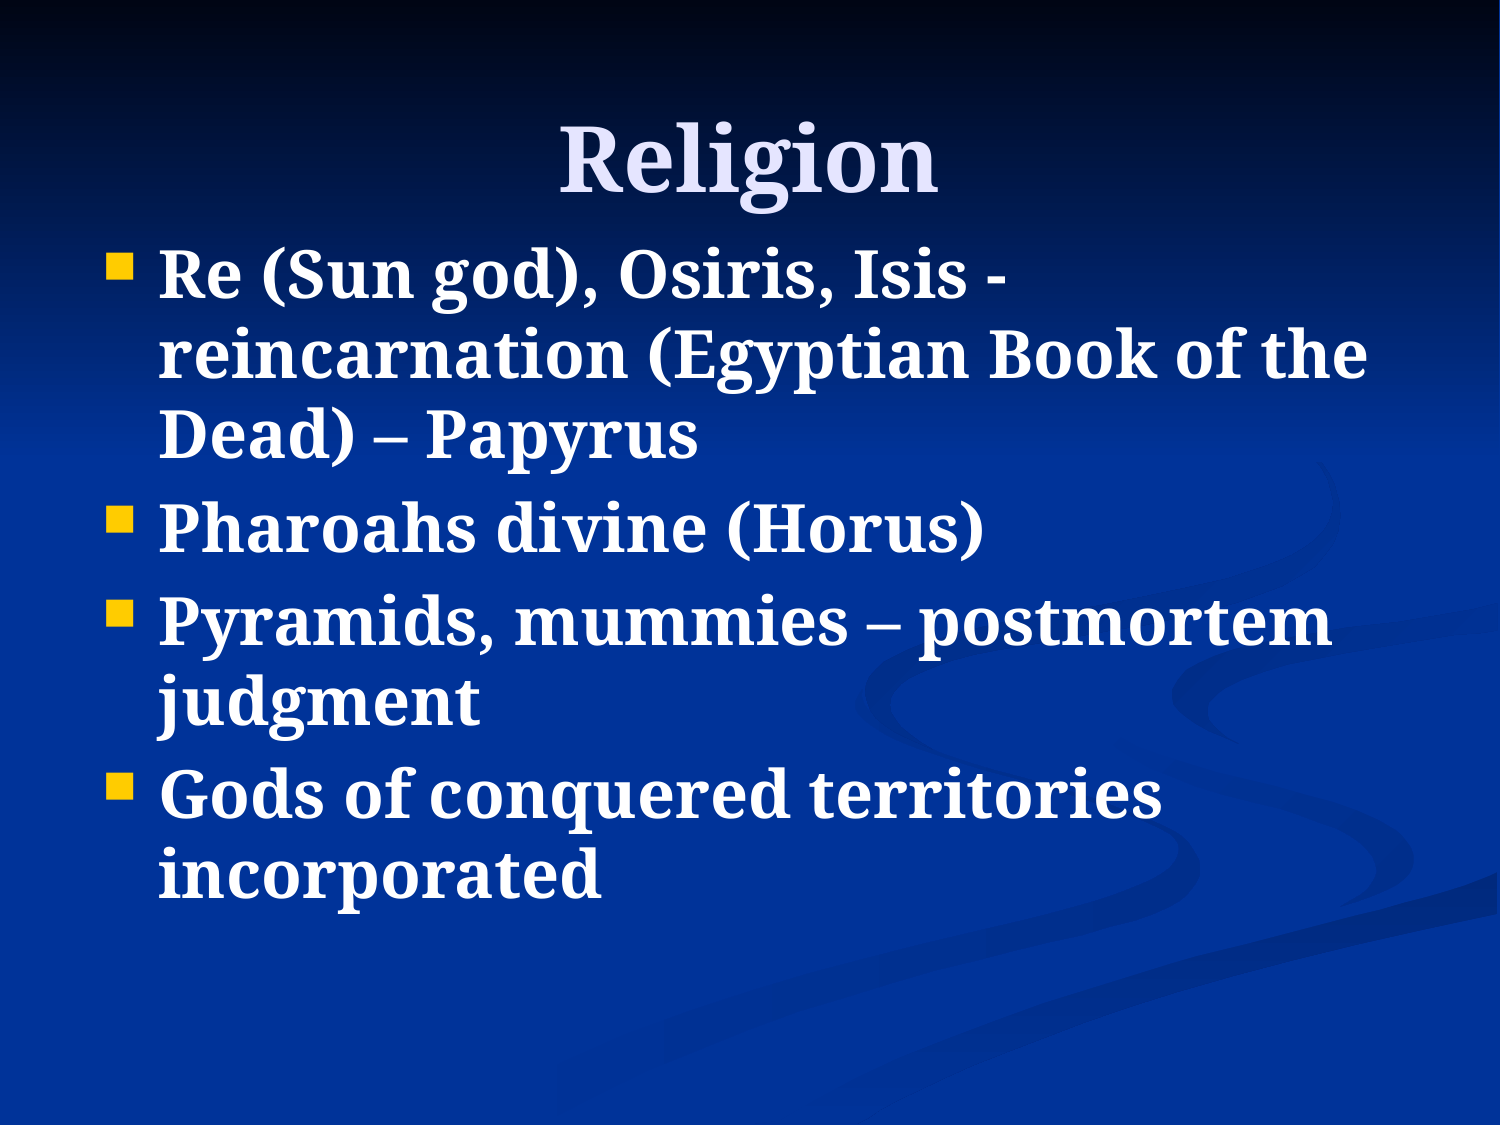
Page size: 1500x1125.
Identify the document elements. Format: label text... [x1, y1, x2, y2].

text_box Re (Sun god), Osiris, Isis - reincarnation (Egyptian Book of the Dead) – Papyrus Pharoahs divine (Horus) Pyramids, mummies – postmortem judgment Gods of conquered territories incorporated [87, 224, 1438, 988]
title Religion [74, 62, 1426, 251]
